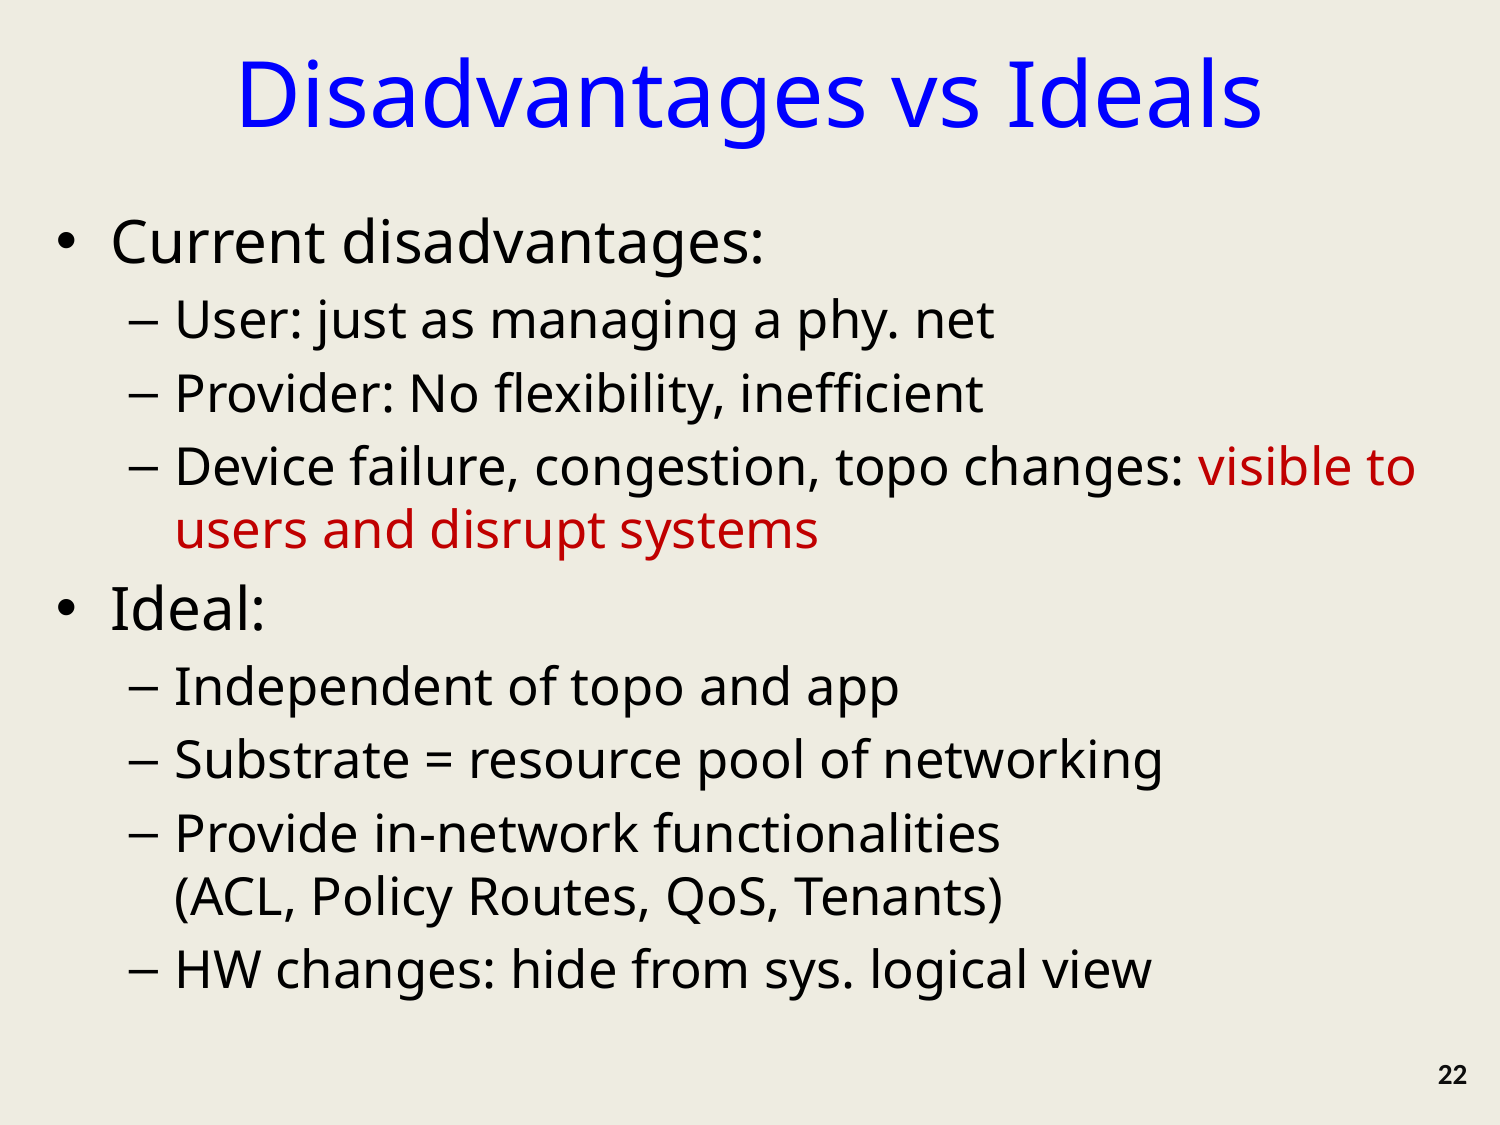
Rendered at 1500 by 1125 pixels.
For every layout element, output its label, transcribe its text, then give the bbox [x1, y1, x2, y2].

slide_number 22 [1132, 1042, 1483, 1103]
title Disadvantages vs Ideals [75, 19, 1425, 163]
list Current disadvantages: User: just as managing a phy. net Provider: No flexibility, inefficient Device failure, congestion, topo changes: visible to users and disrupt systems Ideal: Independent of topo and app Substrate = resource pool of networking Provide in-network functionalities (ACL, Policy Routes, QoS, Tenants) HW changes: hide from sys. logical view [40, 196, 1459, 1012]
